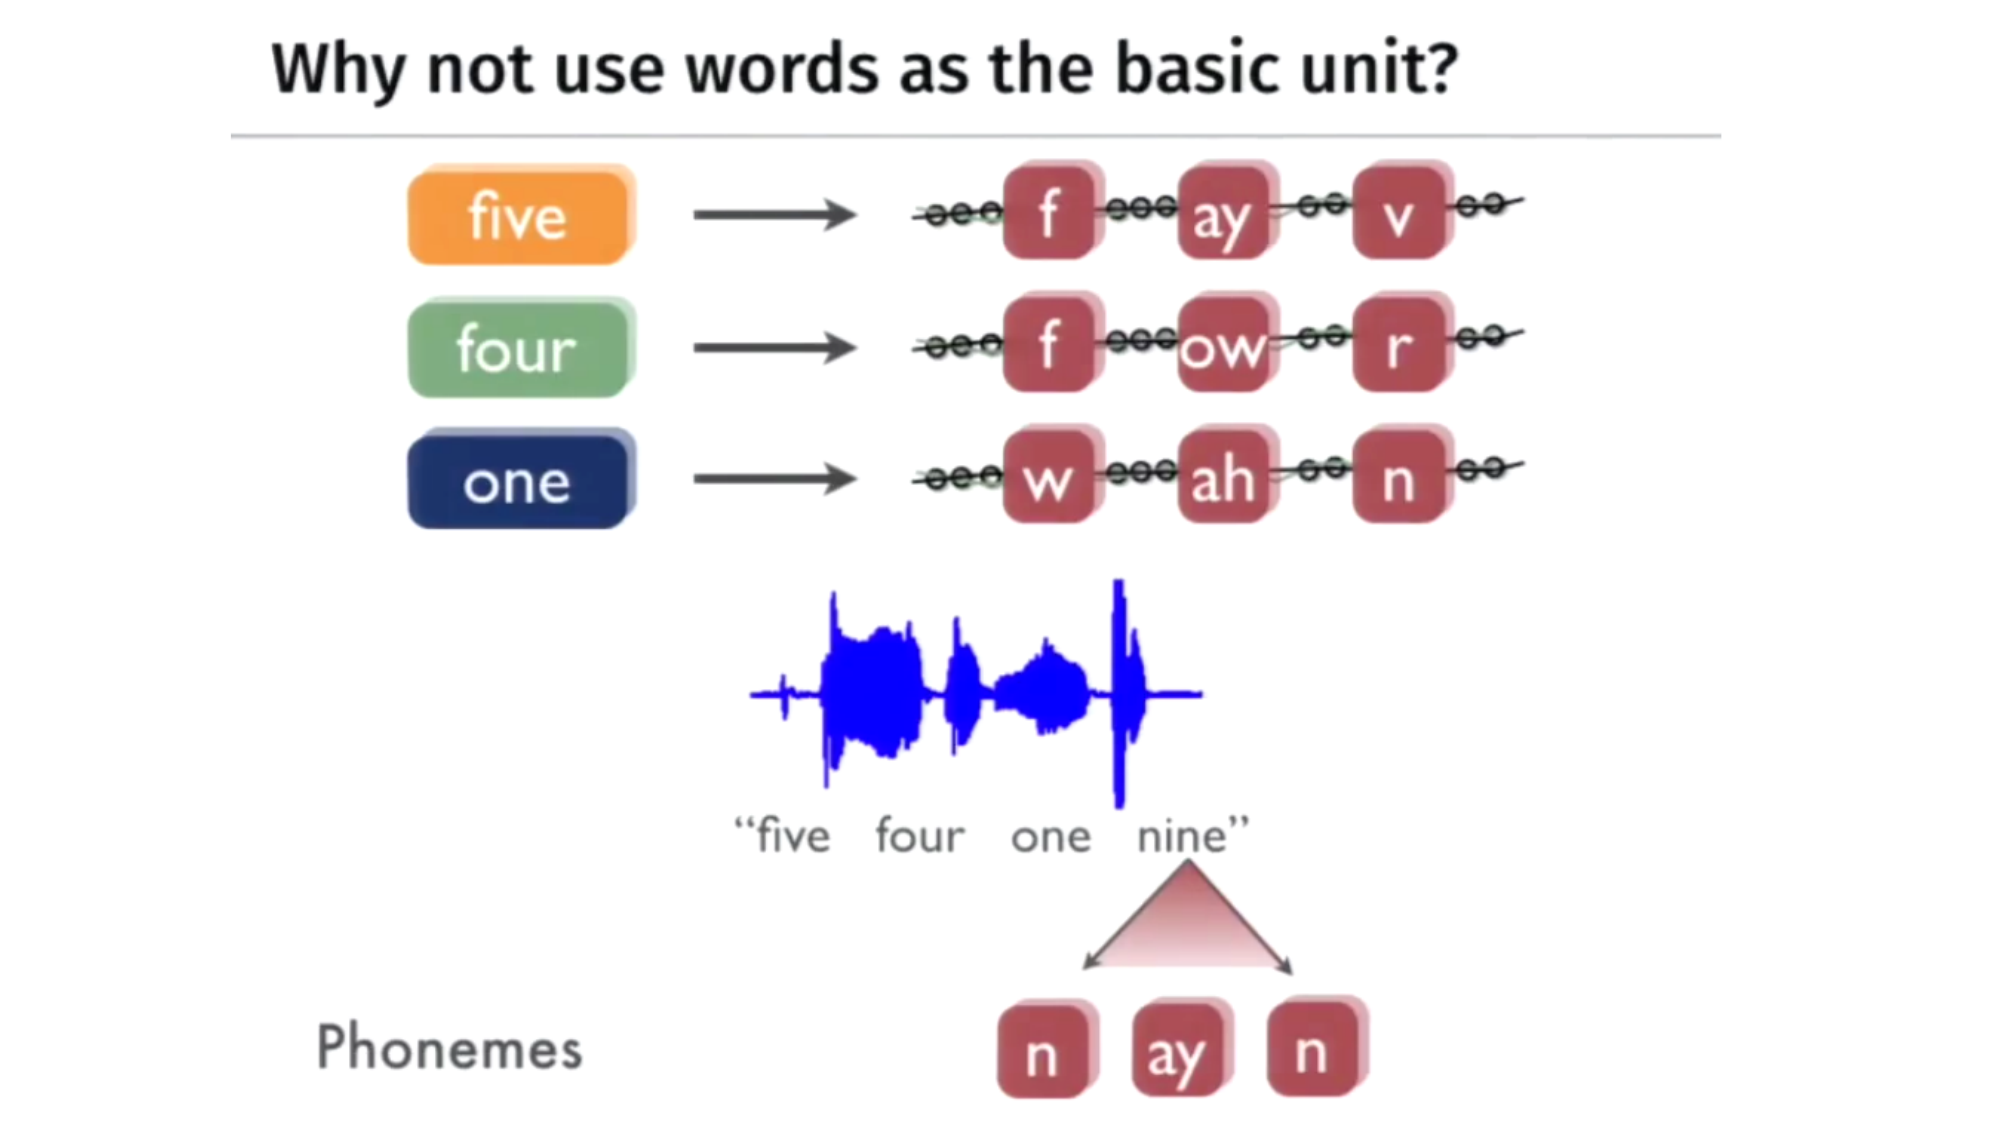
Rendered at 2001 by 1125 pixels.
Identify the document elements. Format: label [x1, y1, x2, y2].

picture [230, 4, 1722, 1124]
